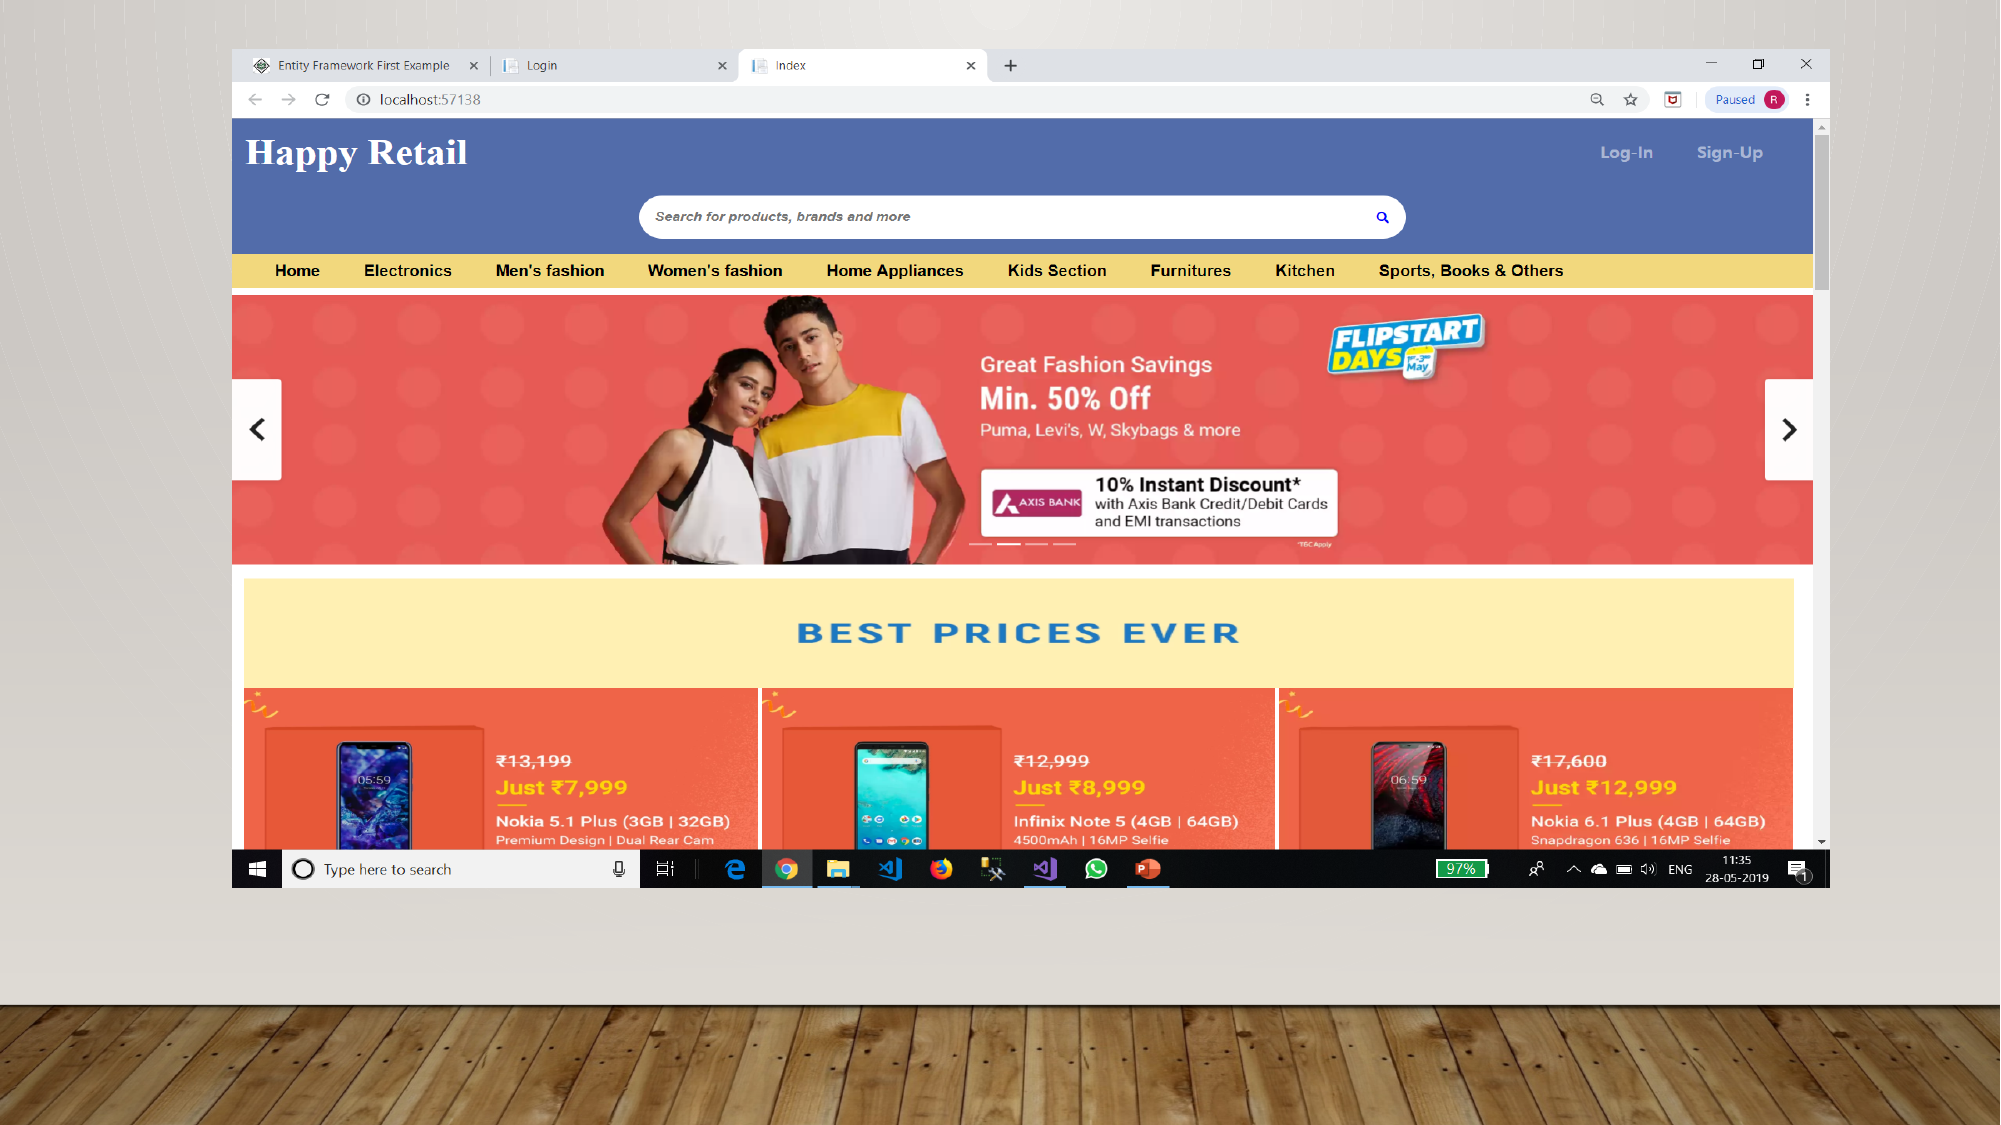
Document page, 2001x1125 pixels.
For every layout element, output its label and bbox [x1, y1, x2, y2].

list [231, 49, 1830, 888]
picture [0, 1005, 2000, 1125]
